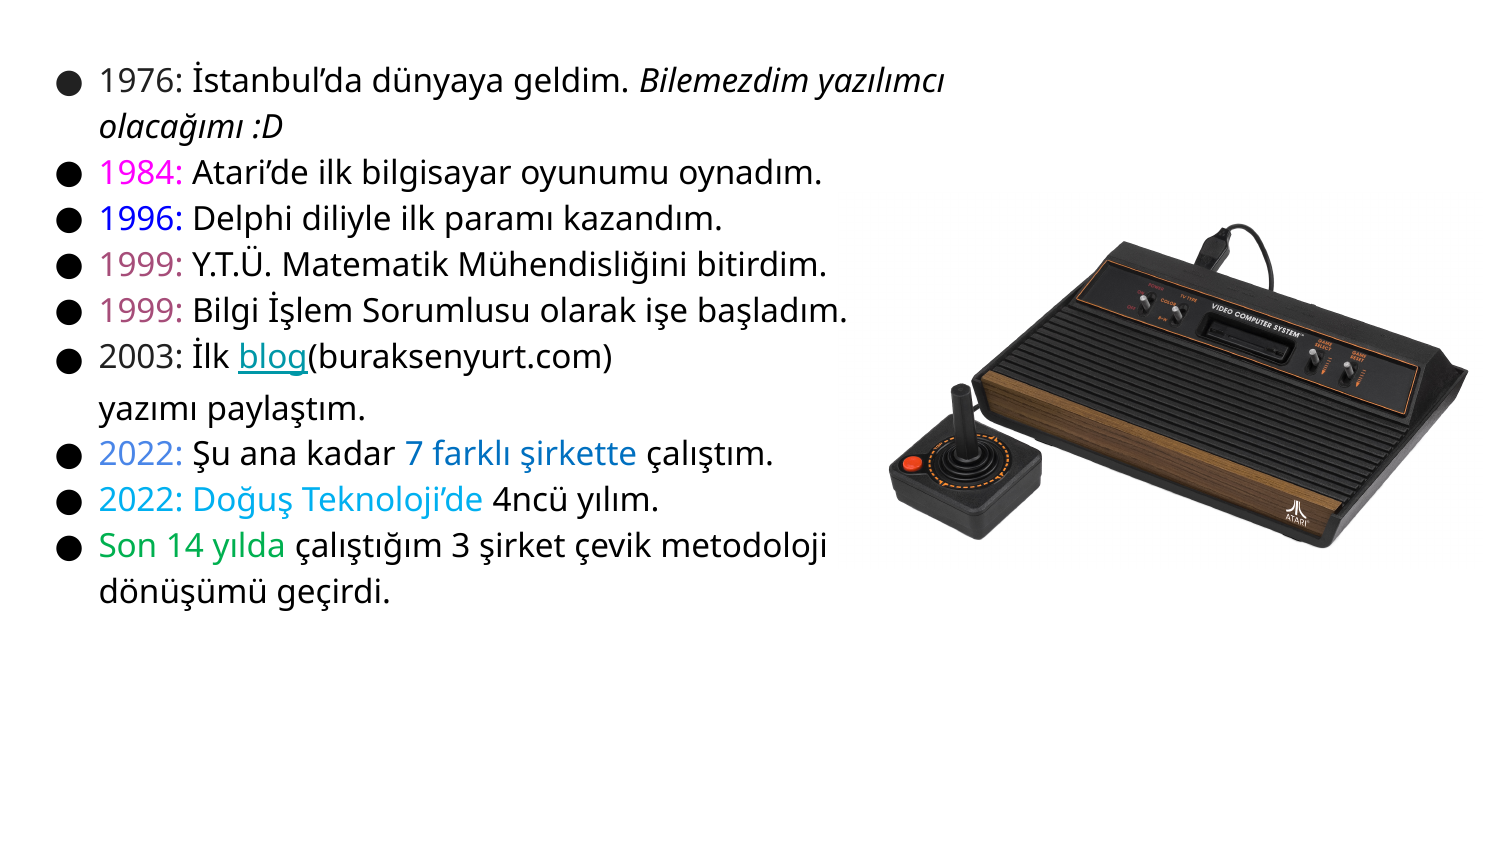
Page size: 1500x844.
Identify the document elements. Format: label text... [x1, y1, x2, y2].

picture [838, 192, 1484, 570]
text_box 1976: İstanbul’da dünyaya geldim. Bilemezdim yazılımcı olacağımı :D 1984: Atari’de ilk bilgisayar oyunumu oynadım. 1996: Delphi diliyle ilk paramı kazandım. 1999: Y.T.Ü. Matematik Mühendisliğini bitirdim. 1999: Bilgi İşlem Sorumlusu olarak işe başladım. 2003: İlk blog(buraksenyurt.com) yazımı paylaştım. 2022: Şu ana kadar 7 farklı şirkette çalıştım. 2022: Doğuş Teknoloji’de 4ncü yılım. Son 14 yılda çalıştığım 3 şirket çevik metodoloji dönüşümü geçirdi. [30, 42, 1001, 802]
